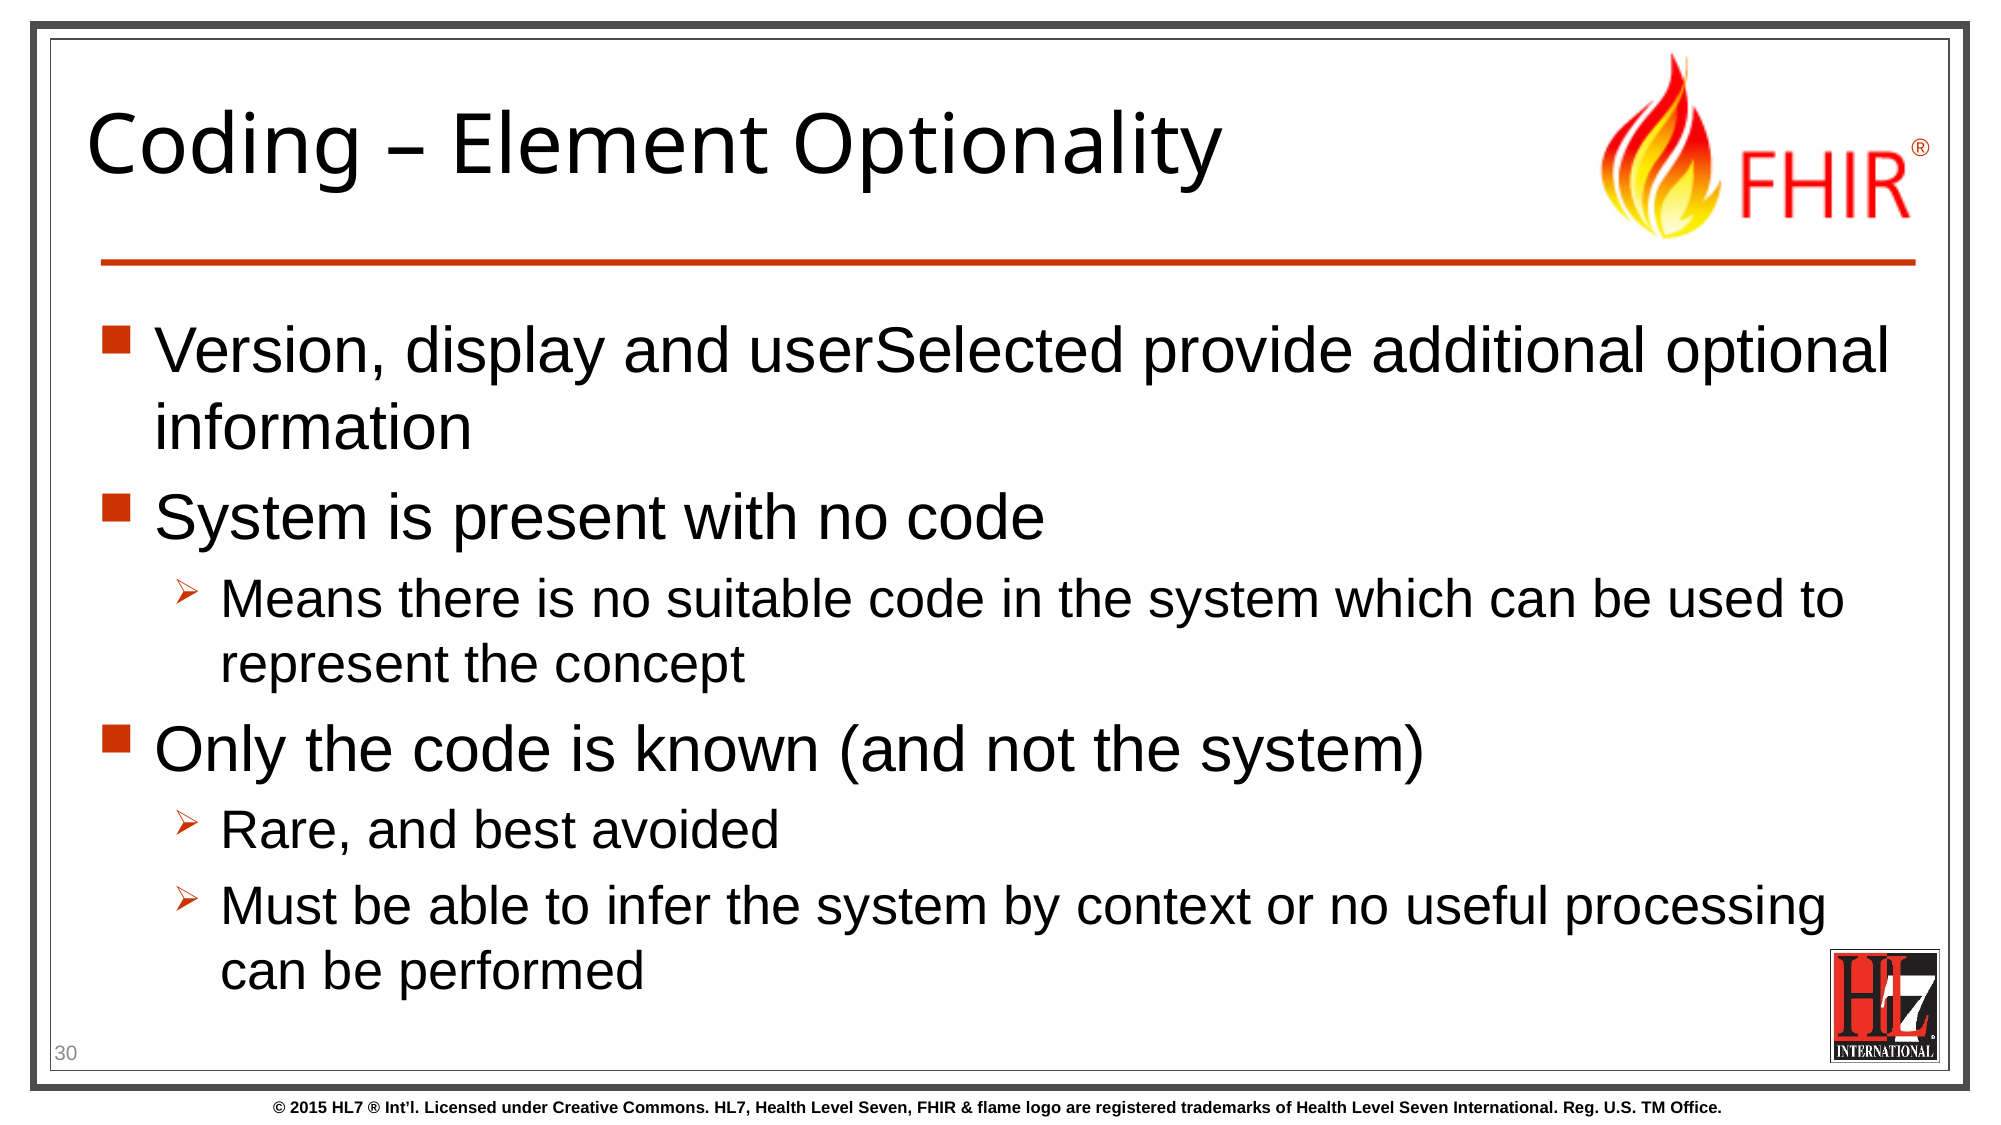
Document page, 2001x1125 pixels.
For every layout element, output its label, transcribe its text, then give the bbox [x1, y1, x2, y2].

list Version, display and userSelected provide additional optional information System is present with no code Means there is no suitable code in the system which can be used to represent the concept Only the code is known (and not the system) Rare, and best avoided Must be able to infer the system by context or no useful processing can be performed [83, 299, 1917, 1059]
slide_number 30 [39, 1034, 197, 1071]
title Coding – Element Optionality [70, 54, 1595, 244]
picture [1830, 949, 1940, 1063]
picture [1588, 42, 1923, 249]
